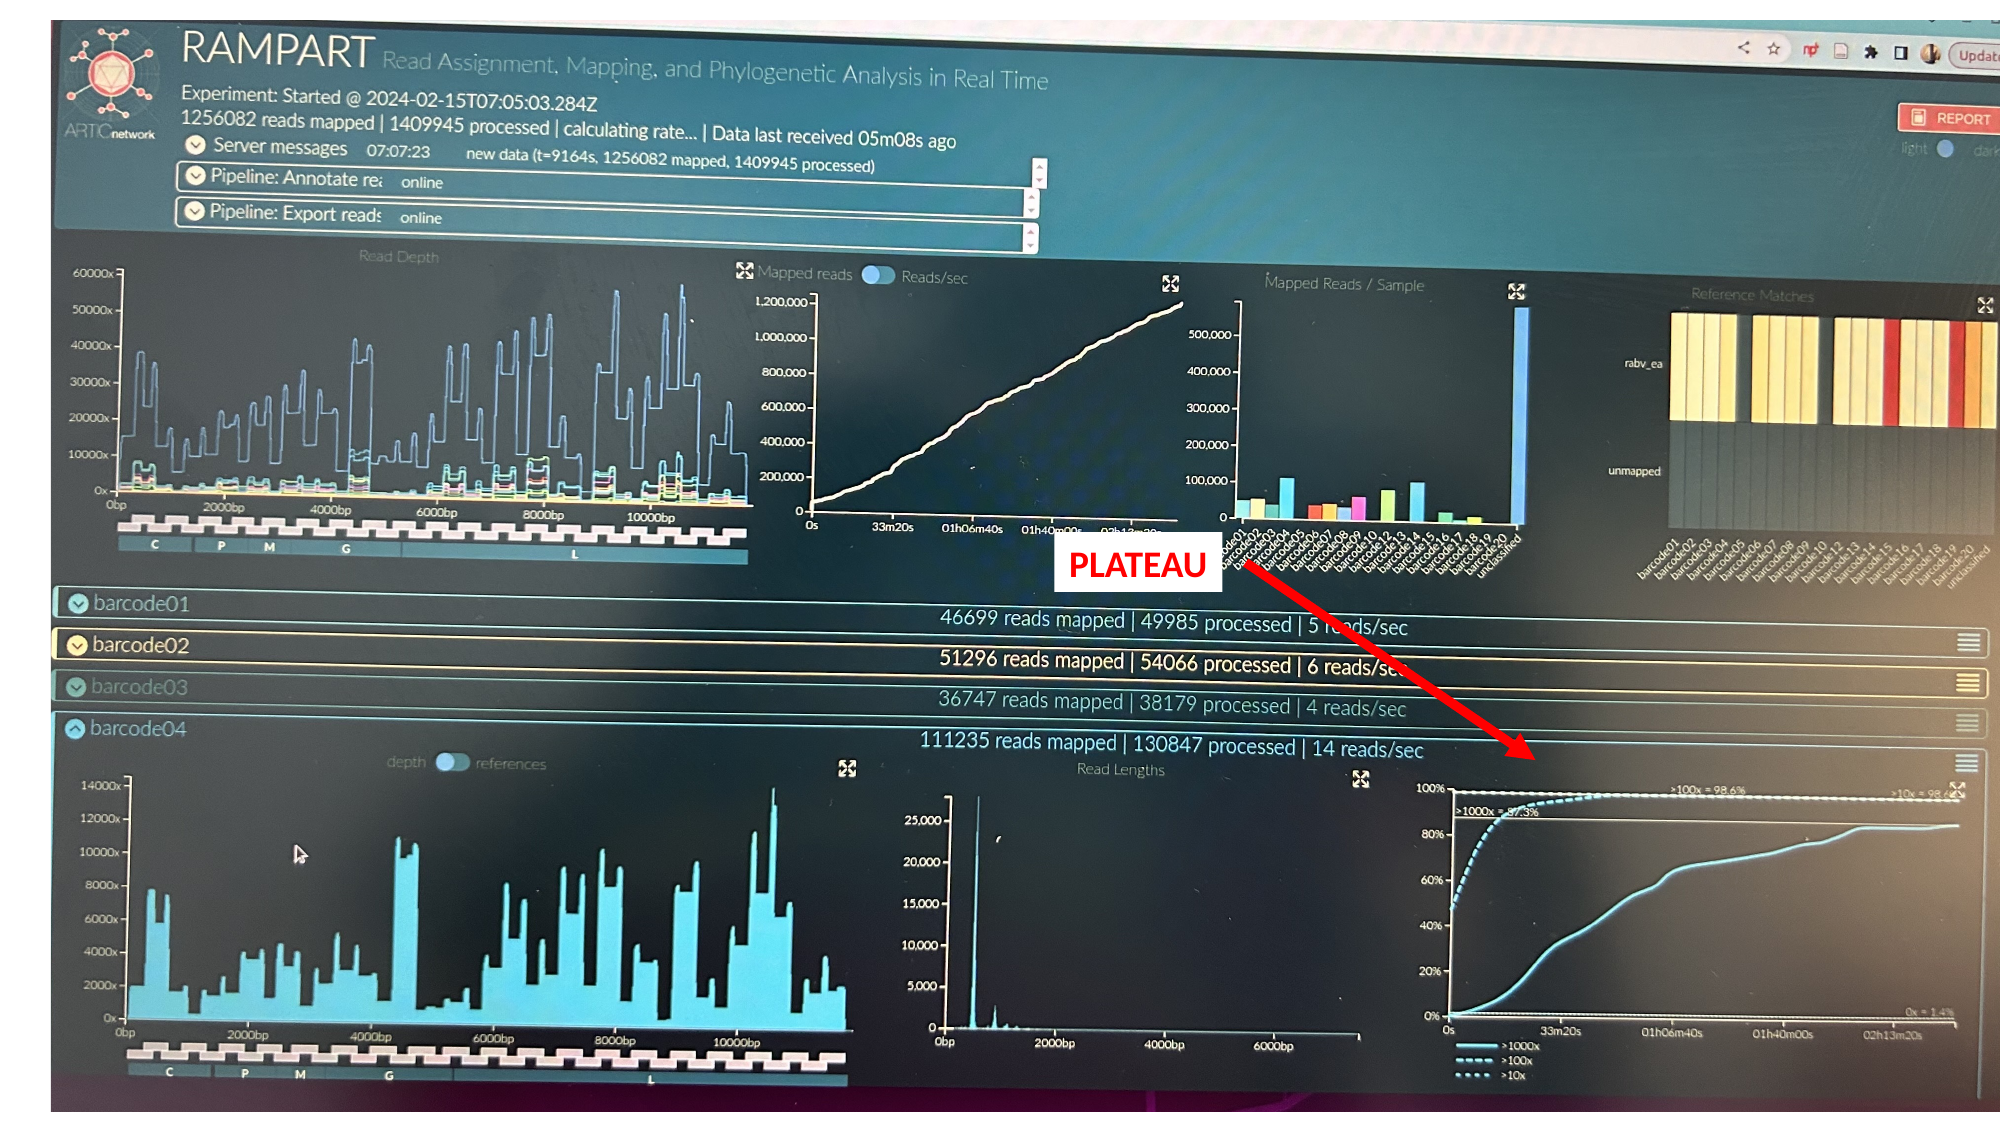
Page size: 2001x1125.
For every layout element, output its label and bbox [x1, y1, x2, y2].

list [50, 20, 2000, 1112]
text_box [1245, 562, 1536, 761]
